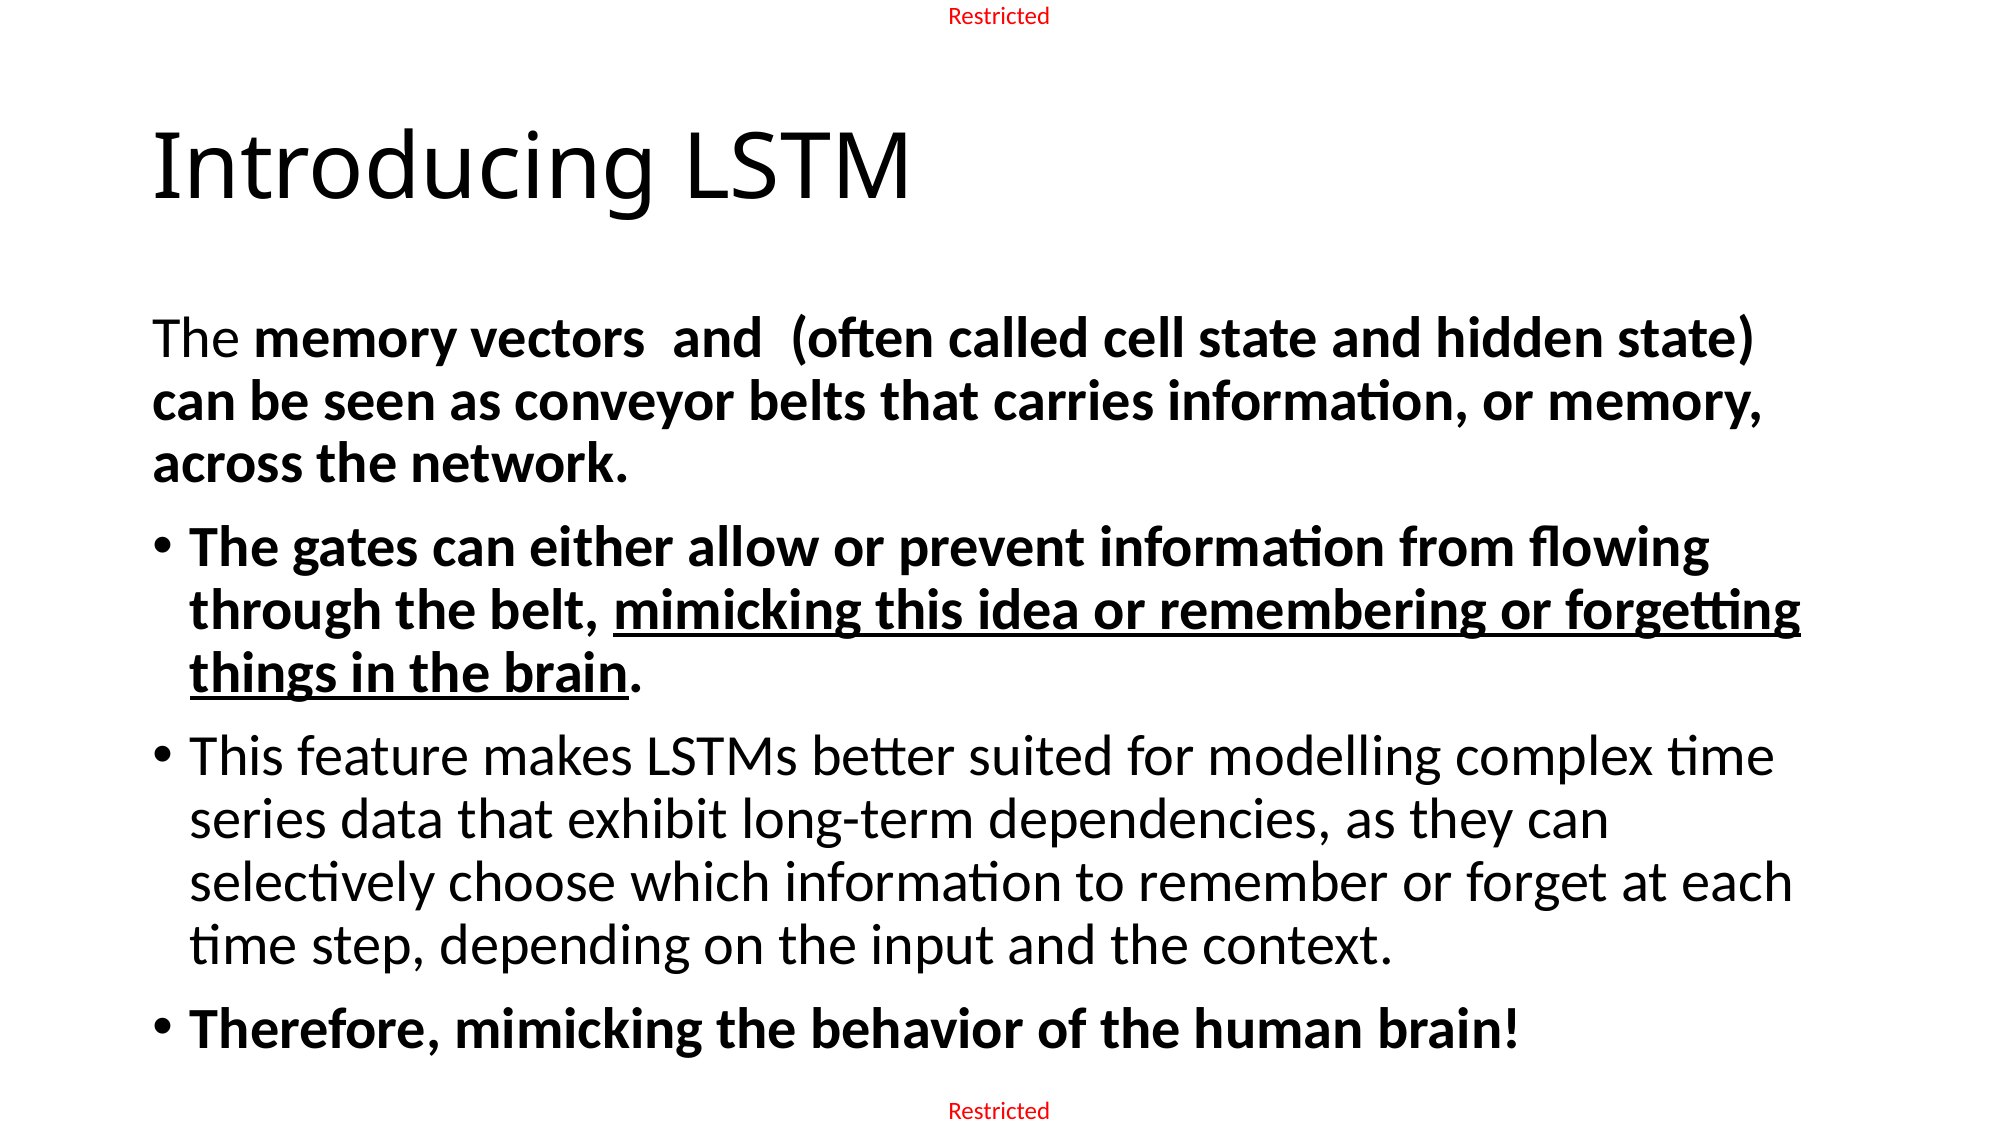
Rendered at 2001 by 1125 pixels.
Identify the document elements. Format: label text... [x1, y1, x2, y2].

title Introducing LSTM [137, 59, 1863, 278]
